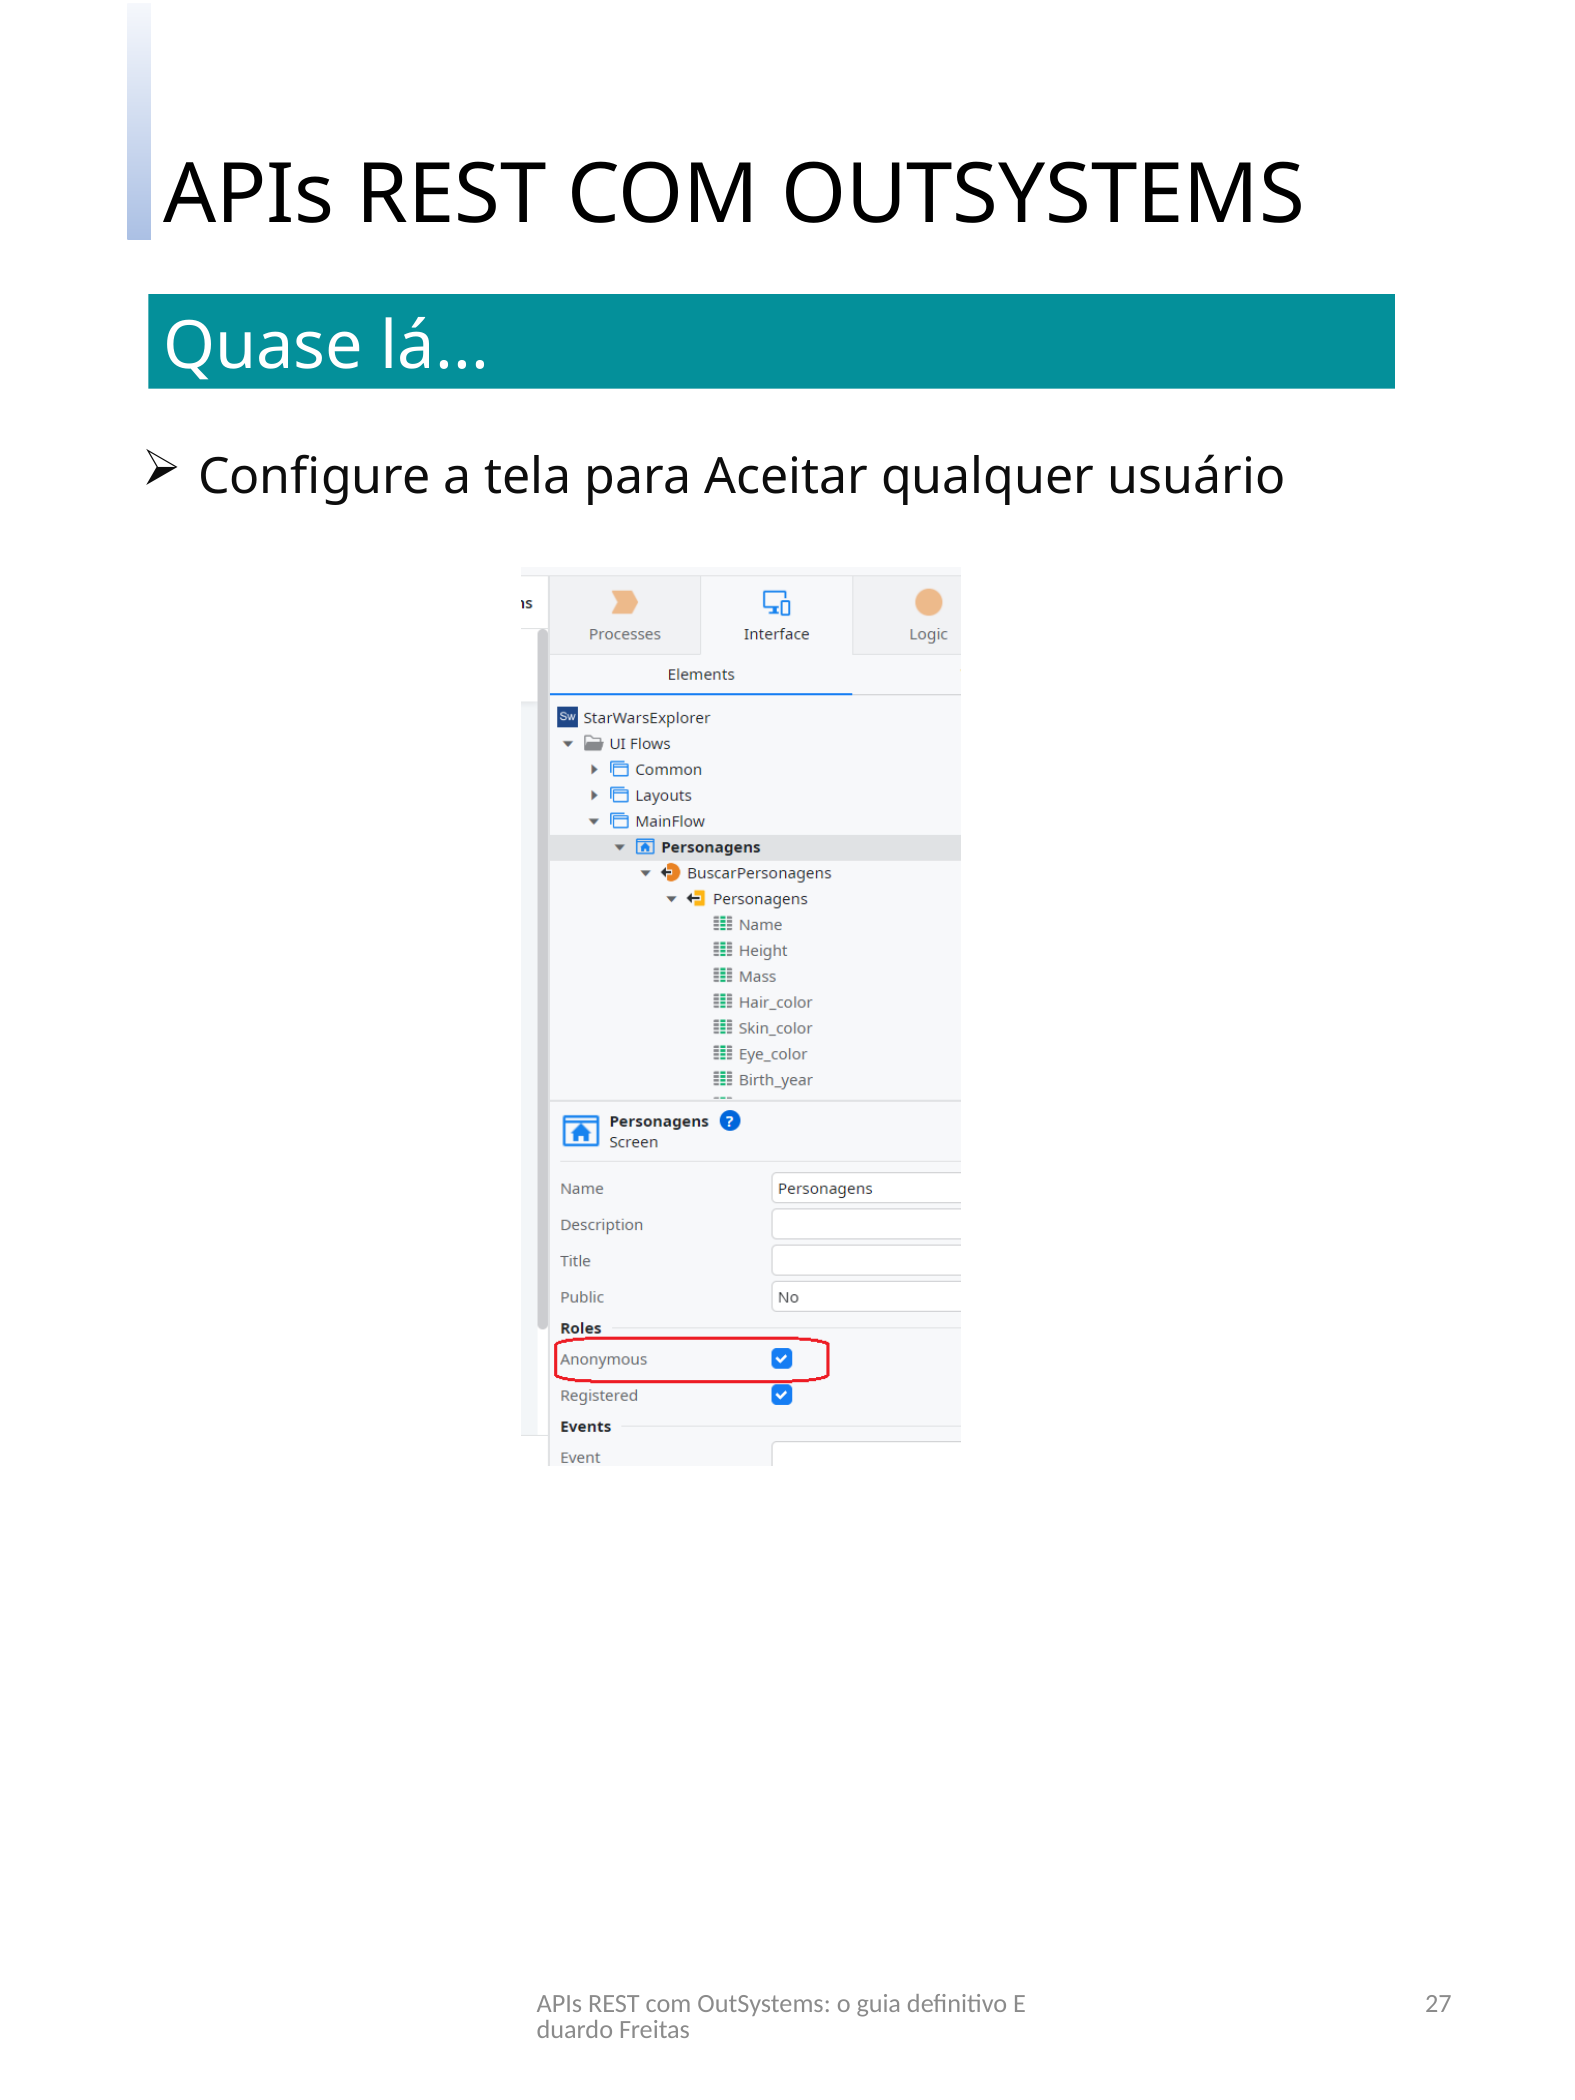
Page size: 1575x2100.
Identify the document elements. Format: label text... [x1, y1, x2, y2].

text_box APIs REST COM OUTSYSTEMS [148, 131, 1575, 247]
slide_number 27 [1112, 1946, 1467, 2059]
picture [521, 567, 961, 1466]
footer APIs REST com OutSystems: o guia definitivo Eduardo Freitas [521, 1946, 1054, 2059]
text_box [126, 2, 152, 240]
text_box Configure a tela para Aceitar qualquer usuário [127, 436, 1374, 512]
text_box Quase lá... [148, 294, 1395, 389]
